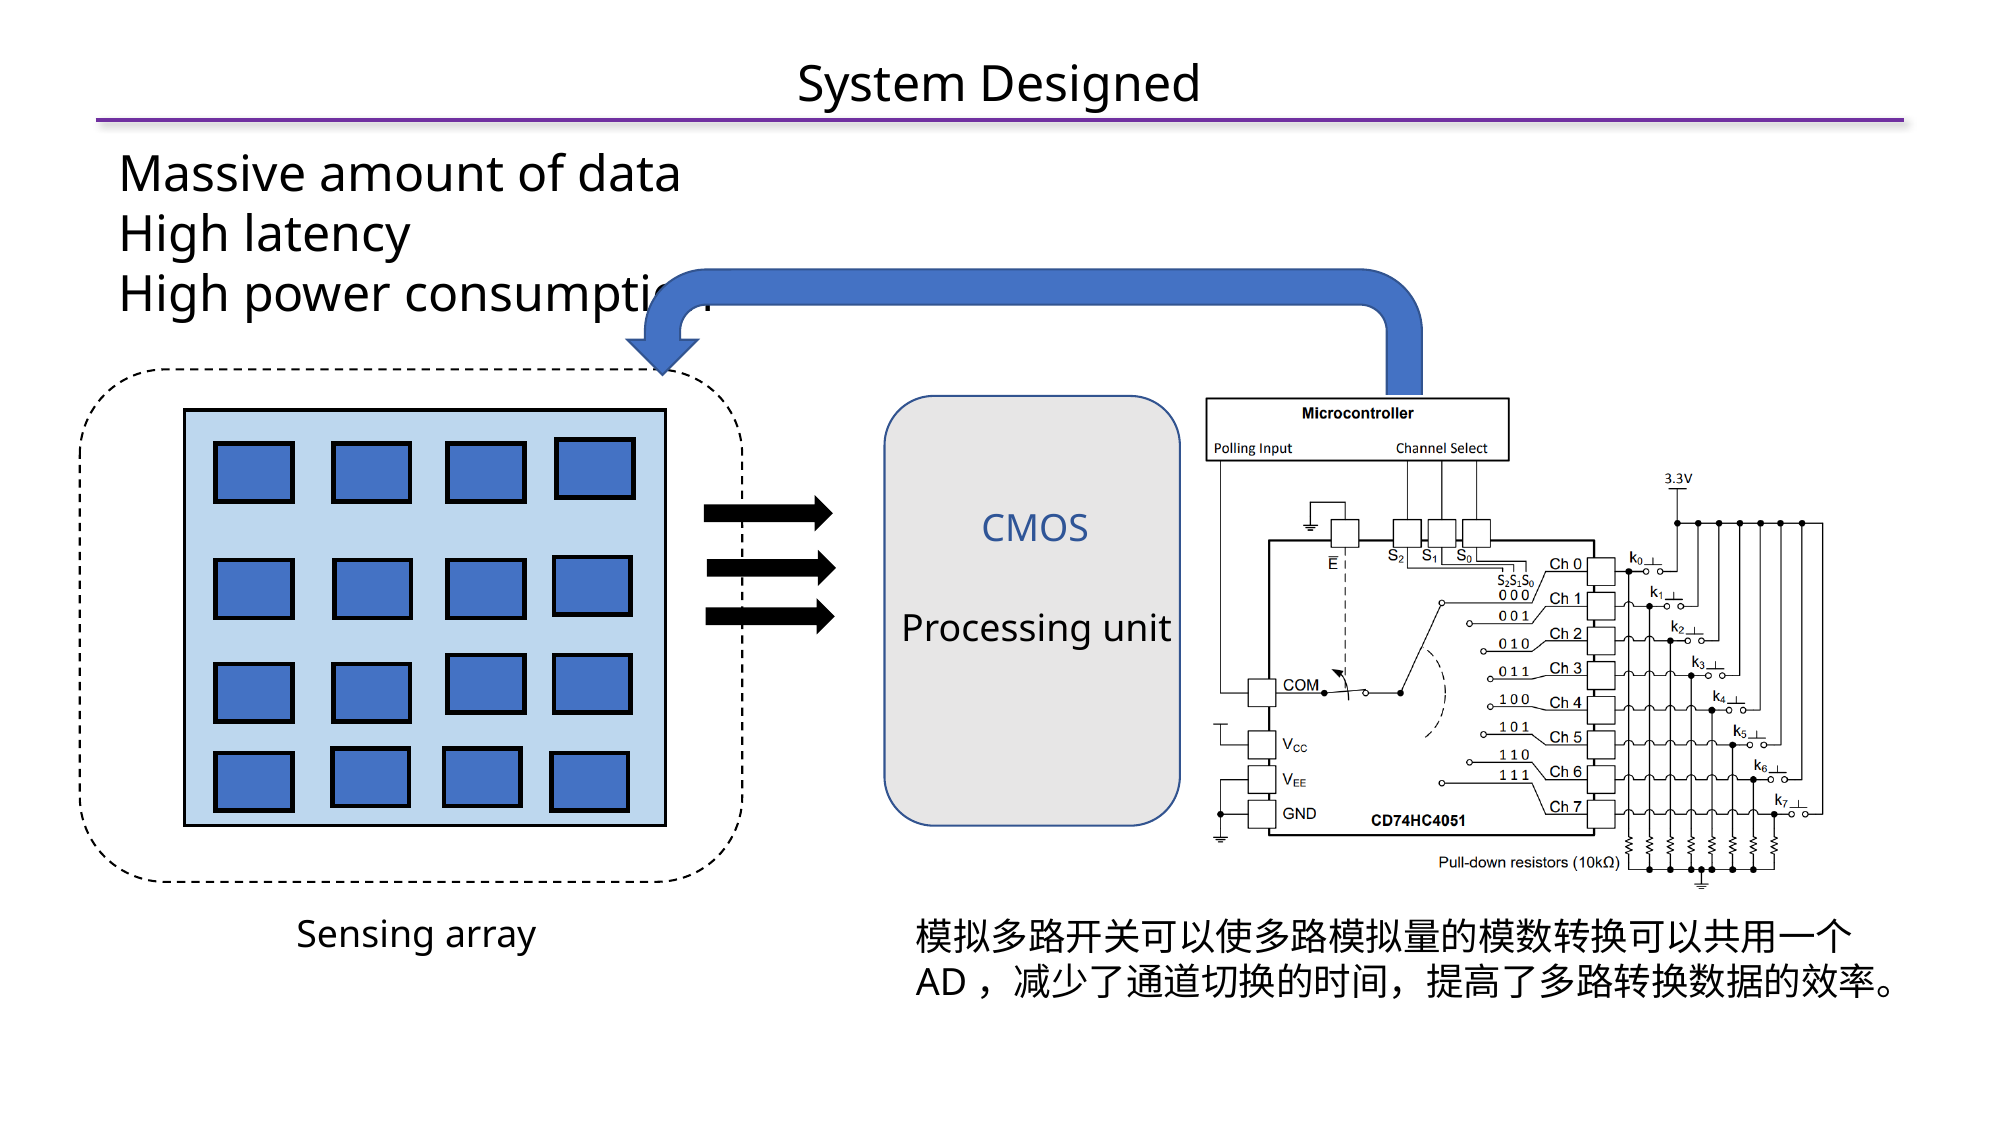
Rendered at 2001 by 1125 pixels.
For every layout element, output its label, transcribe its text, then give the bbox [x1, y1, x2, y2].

text_box CMOS [966, 497, 1104, 557]
text_box [706, 549, 836, 587]
text_box System Designed [782, 44, 1218, 119]
picture [1184, 395, 1840, 893]
text_box Processing unit [886, 596, 1184, 657]
text_box [705, 598, 835, 635]
text_box Sensing array [281, 902, 552, 963]
text_box [78, 368, 744, 883]
text_box [883, 394, 1181, 827]
text_box Massive amount of data High latency High power consumption [103, 134, 730, 329]
text_box [624, 268, 1423, 395]
text_box [703, 495, 833, 532]
text_box 模拟多路开关可以使多路模拟量的模数转换可以共用一个AD，减少了通道切换的时间，提高了多路转换数据的效率。 [901, 905, 1905, 1010]
